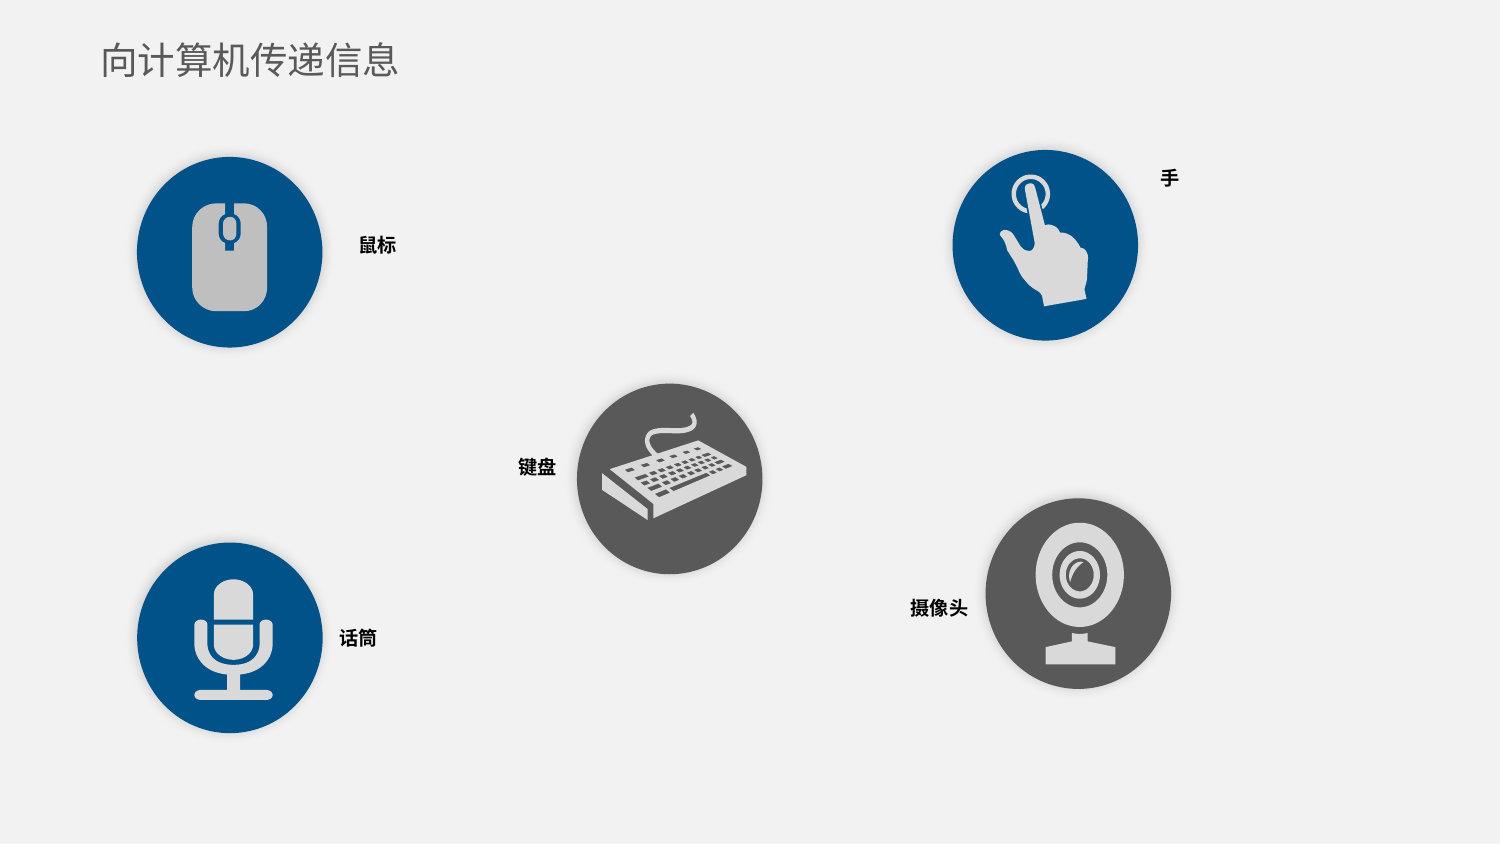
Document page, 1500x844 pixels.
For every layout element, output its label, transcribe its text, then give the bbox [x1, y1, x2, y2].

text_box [136, 542, 494, 734]
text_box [402, 383, 763, 575]
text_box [136, 156, 512, 348]
text_box 向计算机传递信息 [100, 28, 450, 91]
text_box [952, 149, 1314, 341]
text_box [814, 498, 1172, 690]
